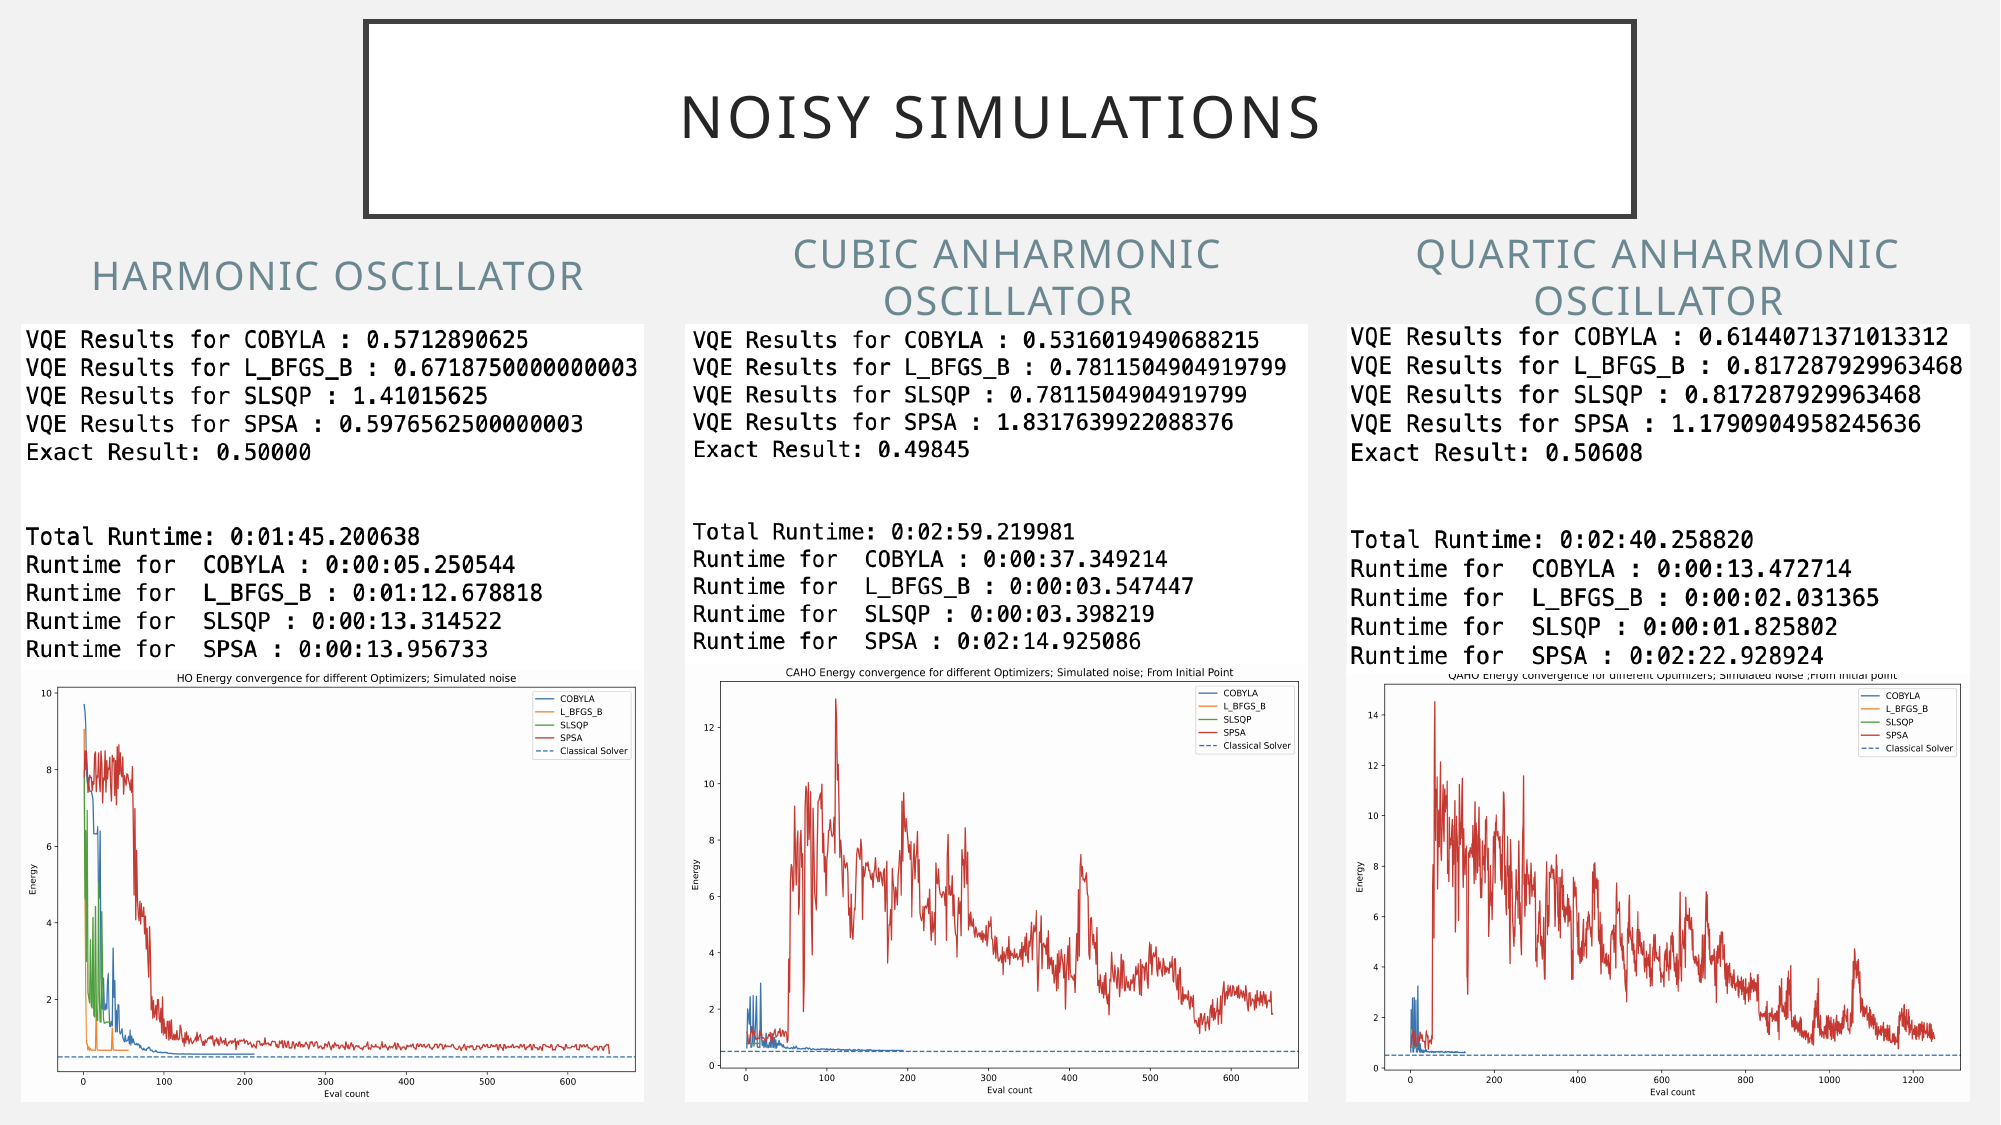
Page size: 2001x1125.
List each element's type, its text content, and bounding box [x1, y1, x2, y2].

title Noisy Simulations [363, 19, 1637, 219]
text_box Cubic anharmonic Oscillator [719, 215, 1297, 324]
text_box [21, 324, 644, 1102]
text_box Quartic anharmonic Oscillator [1340, 215, 1977, 331]
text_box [1346, 324, 1970, 1102]
list Harmonic Oscillator [29, 190, 646, 306]
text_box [685, 324, 1308, 1102]
